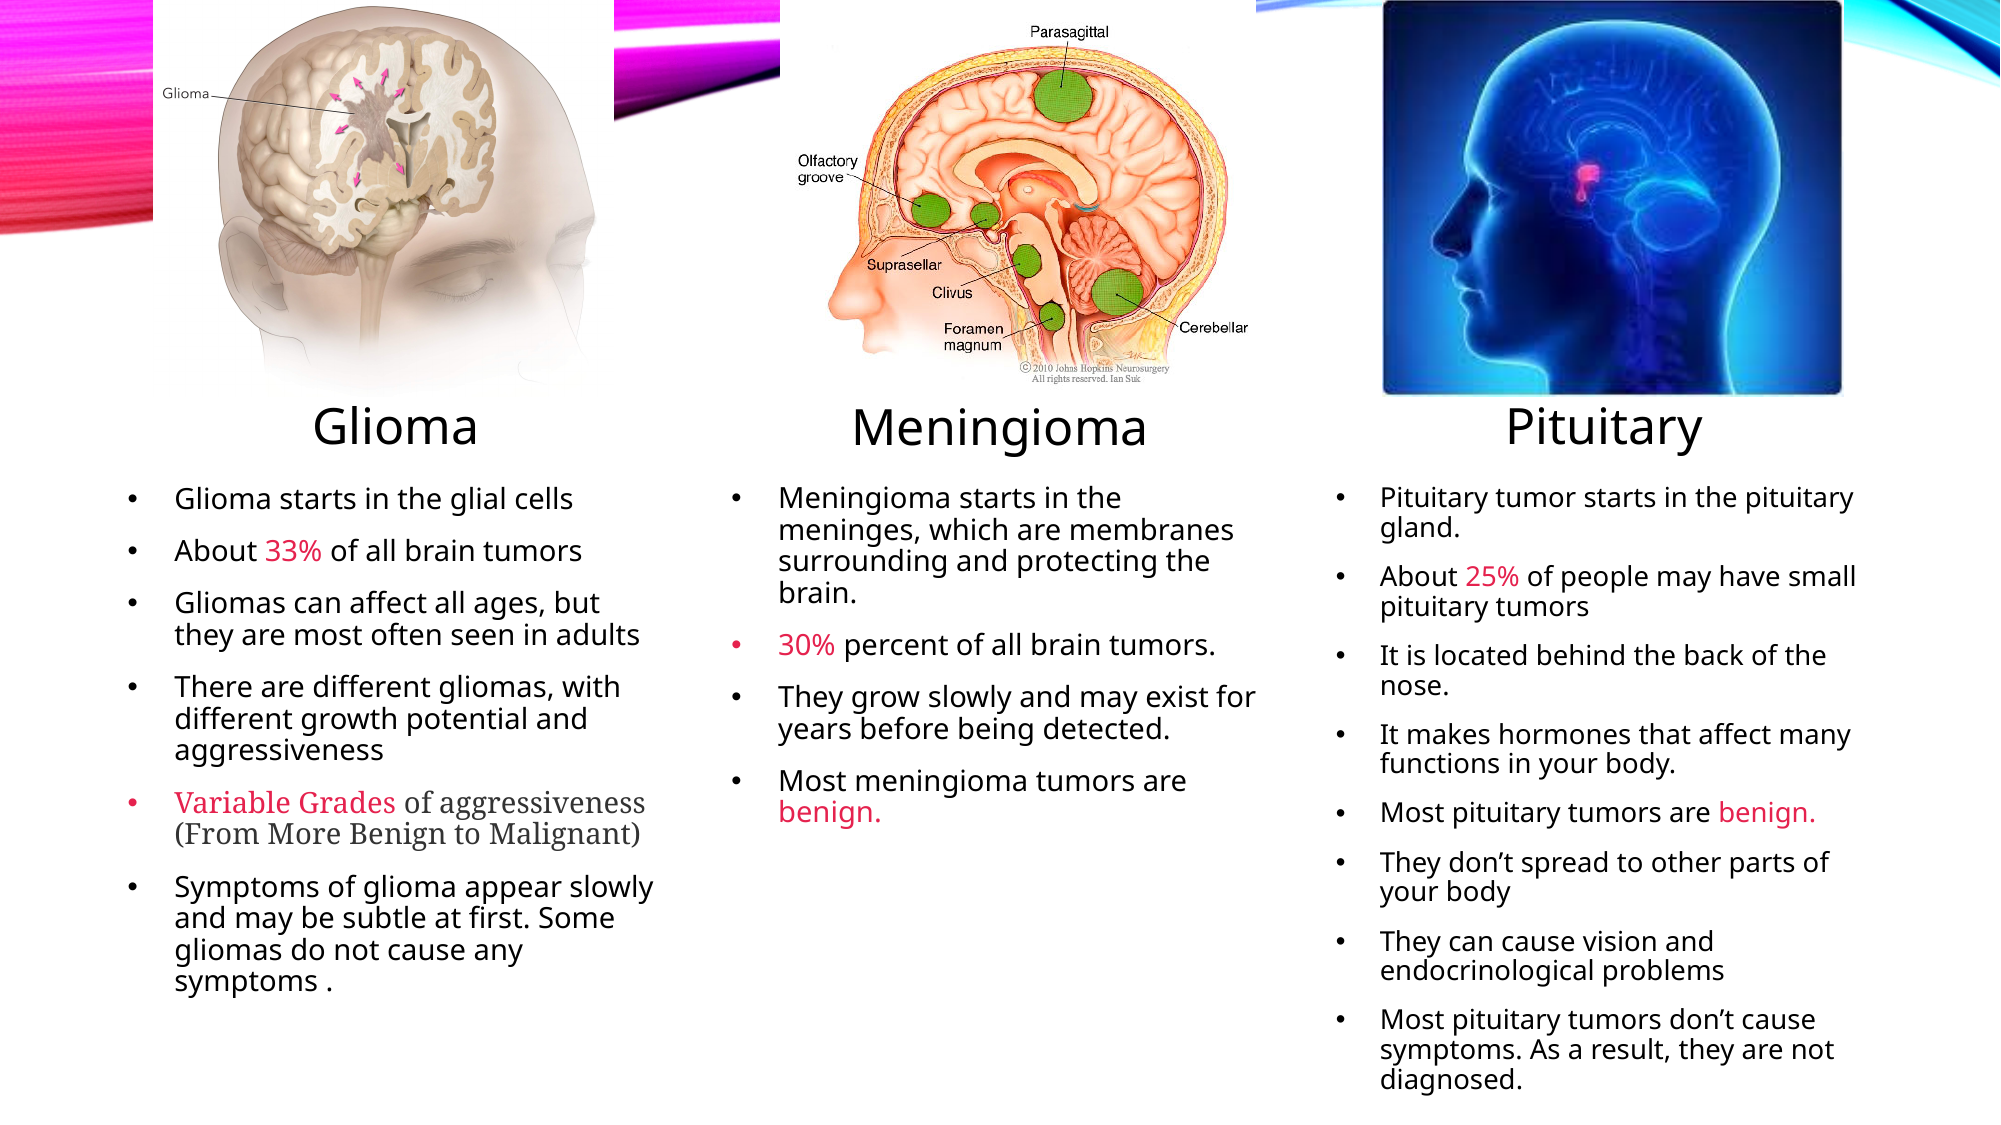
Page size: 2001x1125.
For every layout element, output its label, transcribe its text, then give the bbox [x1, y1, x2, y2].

list Meningioma starts in the meninges, which are membranes surrounding and protecting the brain. 30% percent of all brain tumors. They grow slowly and may exist for years before being detected. Most meningioma tumors are benign. [716, 476, 1284, 1021]
picture [0, 0, 2000, 397]
list Pituitary [1320, 359, 1888, 463]
picture [1910, 0, 2000, 45]
list Pituitary tumor starts in the pituitary gland. About 25% of people may have small pituitary tumors It is located behind the back of the nose. It makes hormones that affect many functions in your body. Most pituitary tumors are benign. They don’t spread to other parts of your body They can cause vision and endocrinological problems Most pituitary tumors don’t cause symptoms. As a result, they are not diagnosed. [1320, 476, 1888, 1104]
picture [1890, 0, 2000, 75]
list Glioma [112, 361, 680, 463]
list Meningioma [716, 361, 1284, 464]
list Glioma starts in the glial cells About 33% of all brain tumors Gliomas can affect all ages, but they are most often seen in adults. There are different gliomas, with different growth potential and aggressiveness Variable Grades of aggressiveness (From More Benign to Malignant) Symptoms of glioma appear slowly and may be subtle at first. Some gliomas do not cause any symptoms . [112, 476, 680, 1021]
